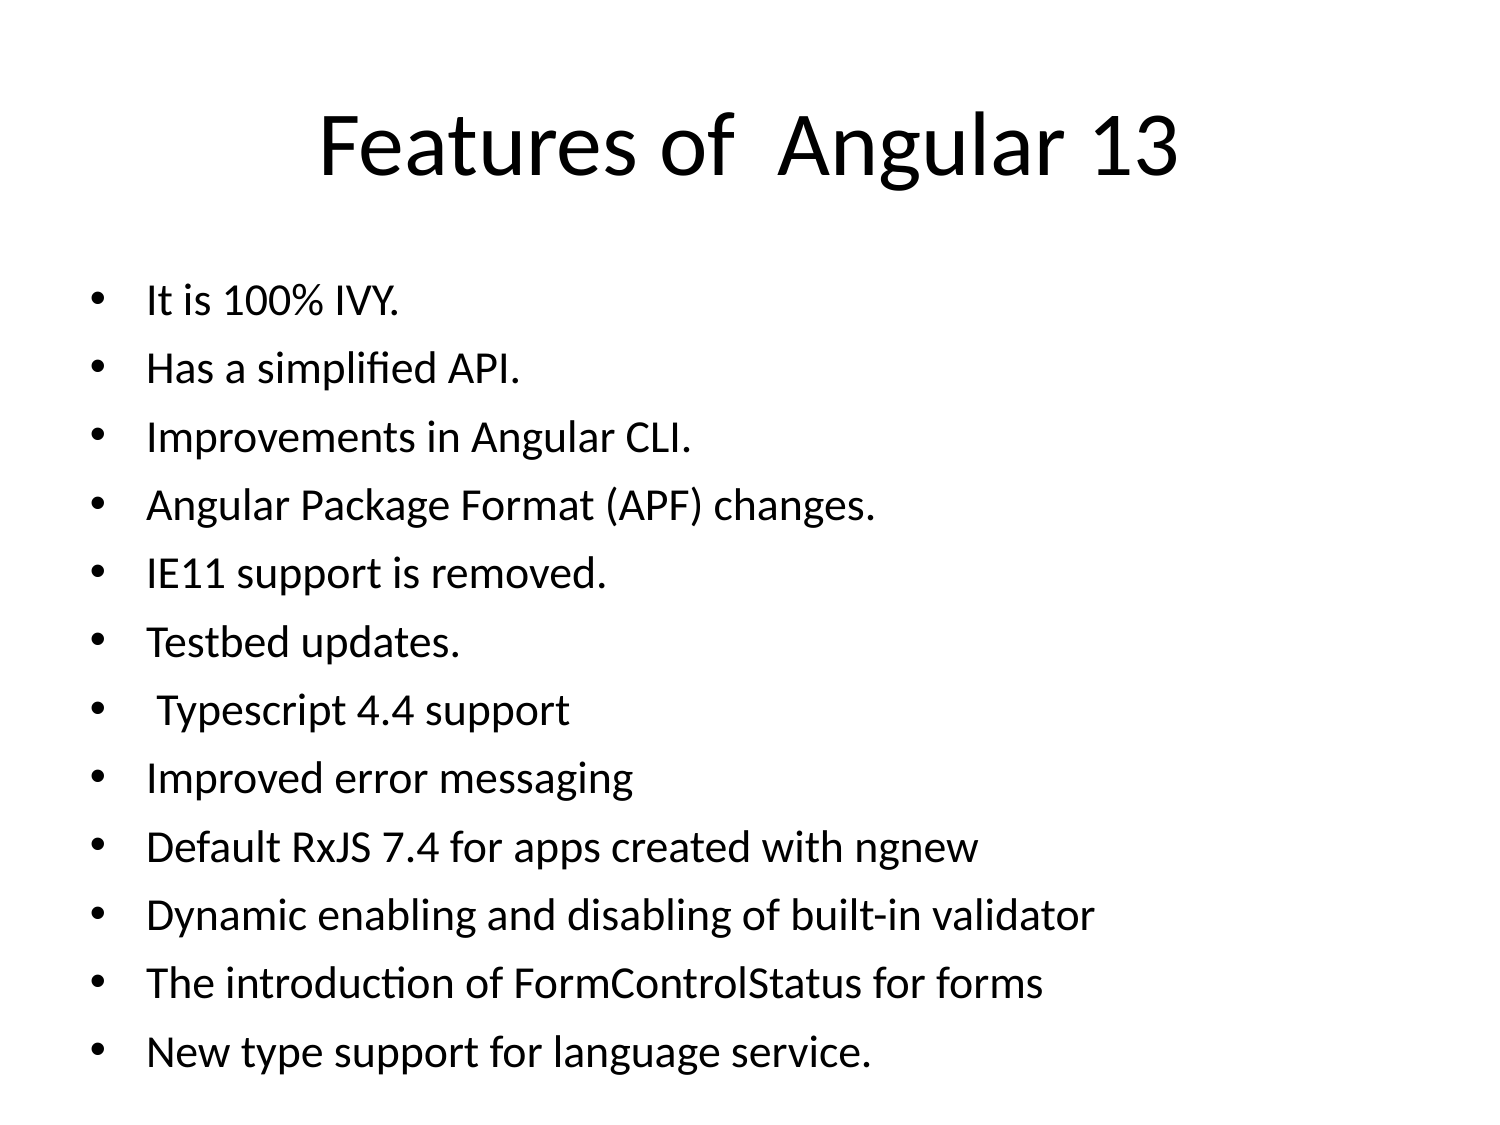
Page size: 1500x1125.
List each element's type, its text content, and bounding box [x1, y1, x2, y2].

text_box It is 100% IVY. Has a simplified API. Improvements in Angular CLI. Angular Package Format (APF) changes. IE11 support is removed. Testbed updates. Typescript 4.4 support Improved error messaging Default RxJS 7.4 for apps created with ngnew Dynamic enabling and disabling of built-in validator The introduction of FormControlStatus for forms New type support for language service. [75, 262, 1425, 1005]
title Features of Angular 13 [75, 45, 1425, 232]
